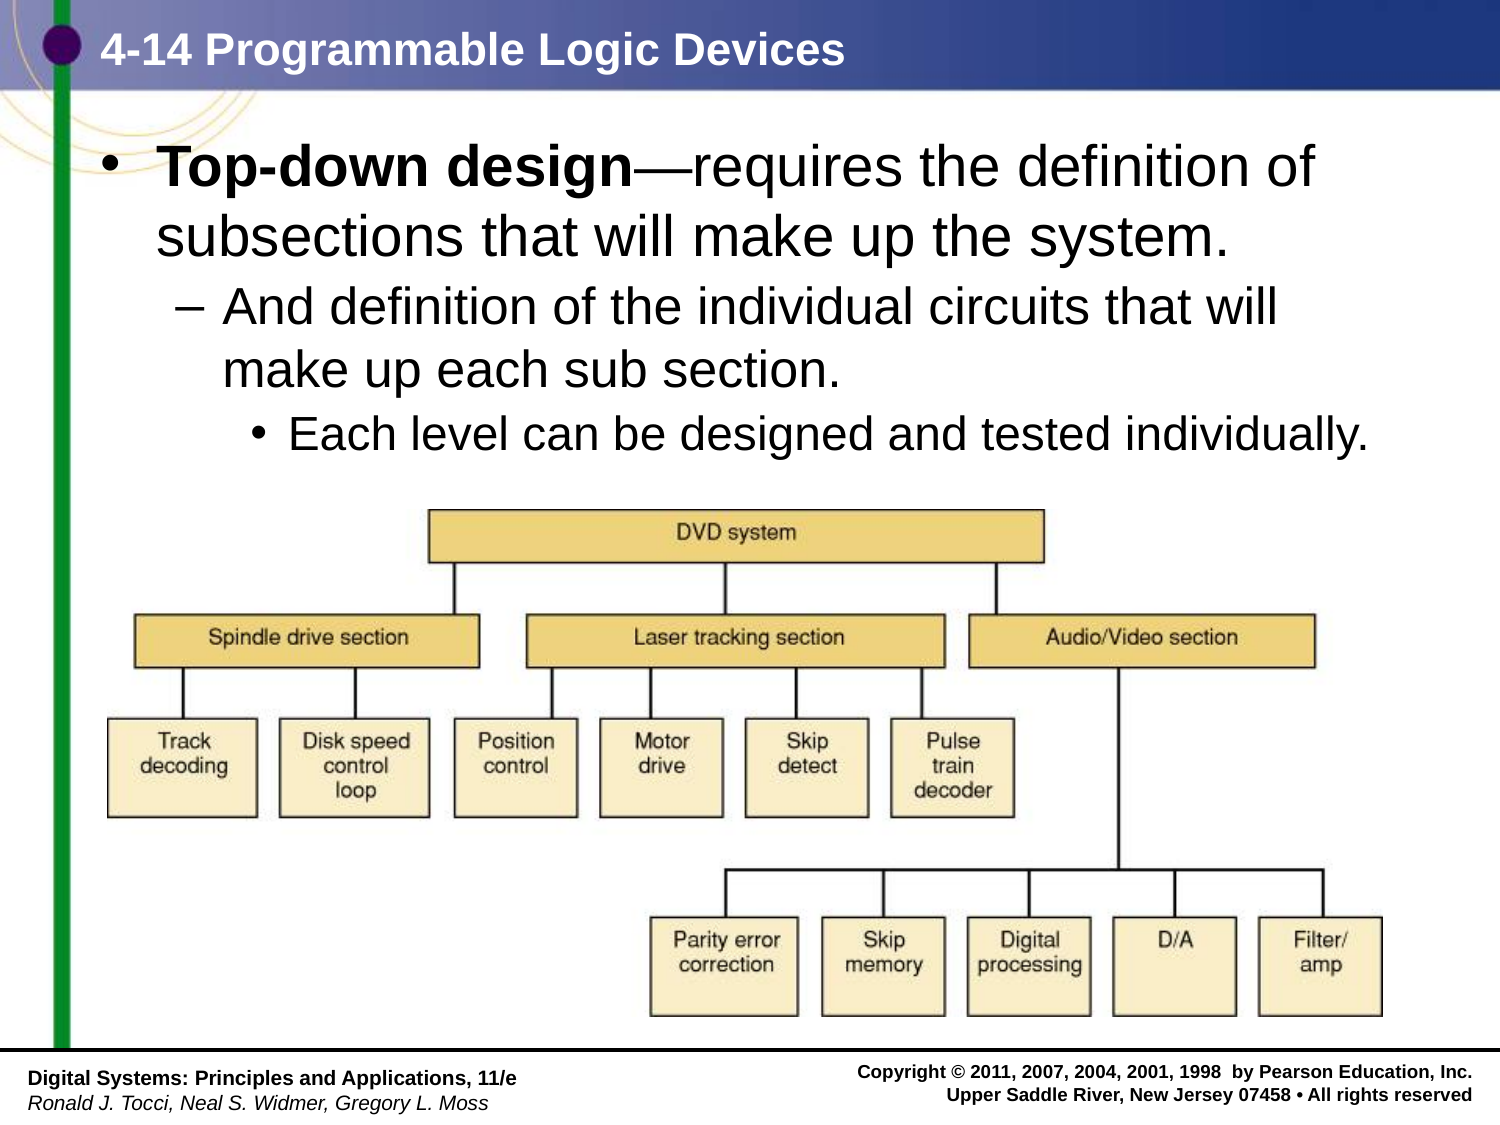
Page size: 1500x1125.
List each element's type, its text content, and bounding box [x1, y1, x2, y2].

title 4-14 Programmable Logic Devices [85, 11, 1481, 112]
picture [0, 0, 1500, 1048]
list Top-down design—requires the definition of subsections that will make up the system. And definition of the individual circuits that will make up each sub section. Each level can be designed and tested individually. [85, 120, 1483, 488]
text_box Digital Systems: Principles and Applications, 11/e Ronald J. Tocci, Neal S. Widmer, Gregory L. Moss [12, 1046, 575, 1122]
